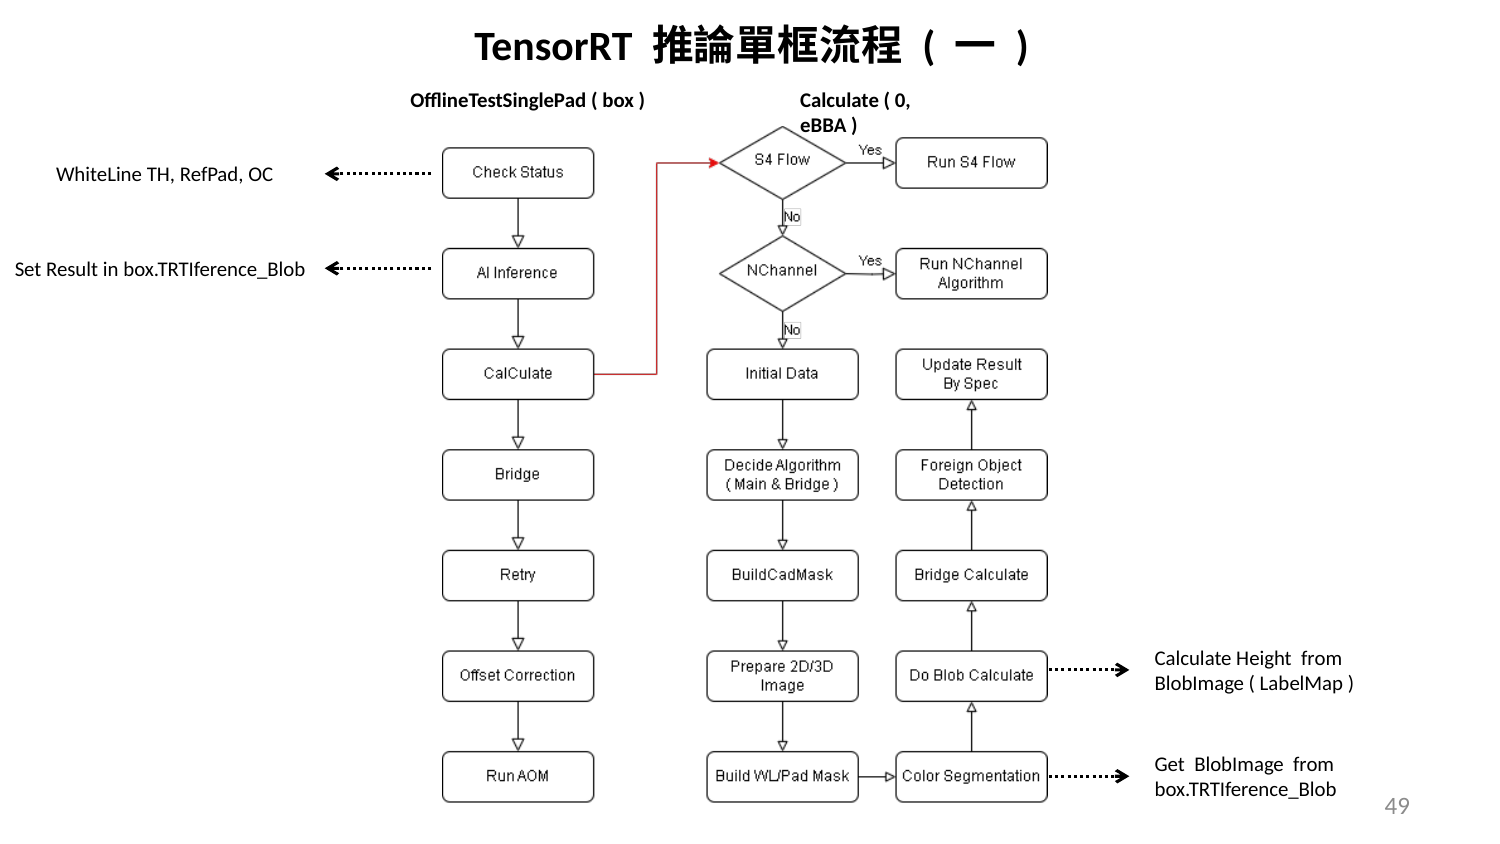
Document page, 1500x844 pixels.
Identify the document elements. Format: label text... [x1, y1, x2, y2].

text_box Calculate ( 0, eBBA ) [785, 79, 987, 124]
text_box OfflineTestSinglePad ( box ) [395, 79, 680, 120]
picture [442, 126, 1048, 805]
text_box Set Result in box.TRTIference_Blob [0, 248, 337, 288]
text_box WhiteLine TH, RefPad, OC [41, 153, 325, 194]
slide_number 49 [1074, 782, 1425, 827]
text_box Get BlobImage from box.TRTIference_Blob [1139, 743, 1388, 809]
text_box Calculate Height from BlobImage ( LabelMap ) [1139, 637, 1388, 702]
text_box TensorRT 推論單框流程 ( 一 ) [76, 8, 1427, 80]
